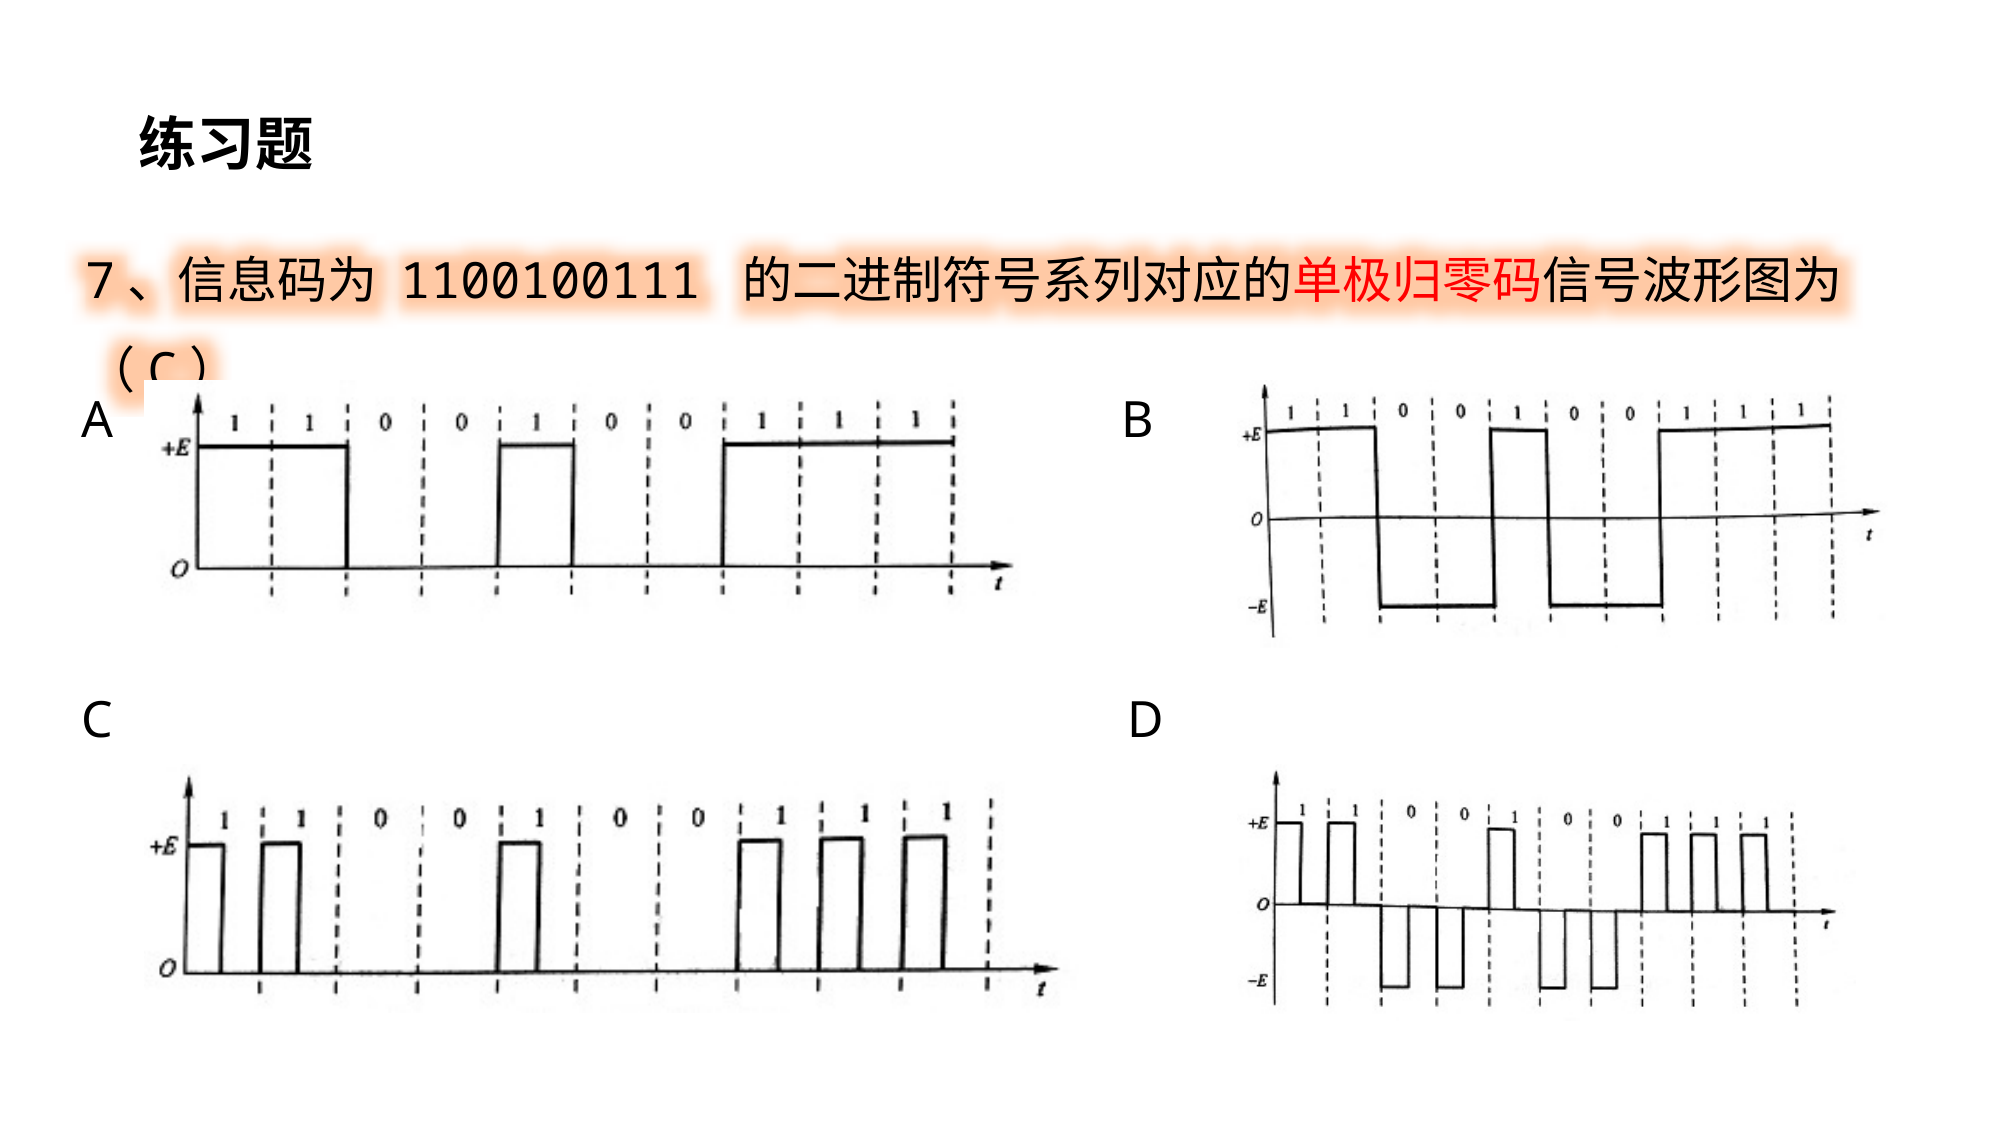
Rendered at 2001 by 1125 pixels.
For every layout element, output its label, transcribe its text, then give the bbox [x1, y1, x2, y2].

picture [1237, 764, 1856, 1021]
text_box 7、信息码为 1100100111 的二进制符号系列对应的单极归零码信号波形图为（C） [66, 209, 2000, 322]
text_box D [1112, 680, 1190, 756]
text_box A [66, 380, 144, 456]
table_cell -1 [62, 205, 2000, 334]
picture [144, 380, 1036, 622]
picture [1237, 380, 1899, 648]
text_box C [66, 680, 145, 756]
text_box B [1107, 380, 1185, 456]
text_box 练习题 [120, 97, 1568, 187]
text_box 二、双极不归零码：二进制数字符号0和1分别用负电平和正电平表示。 [66, 322, 2000, 329]
picture [144, 764, 1080, 1013]
